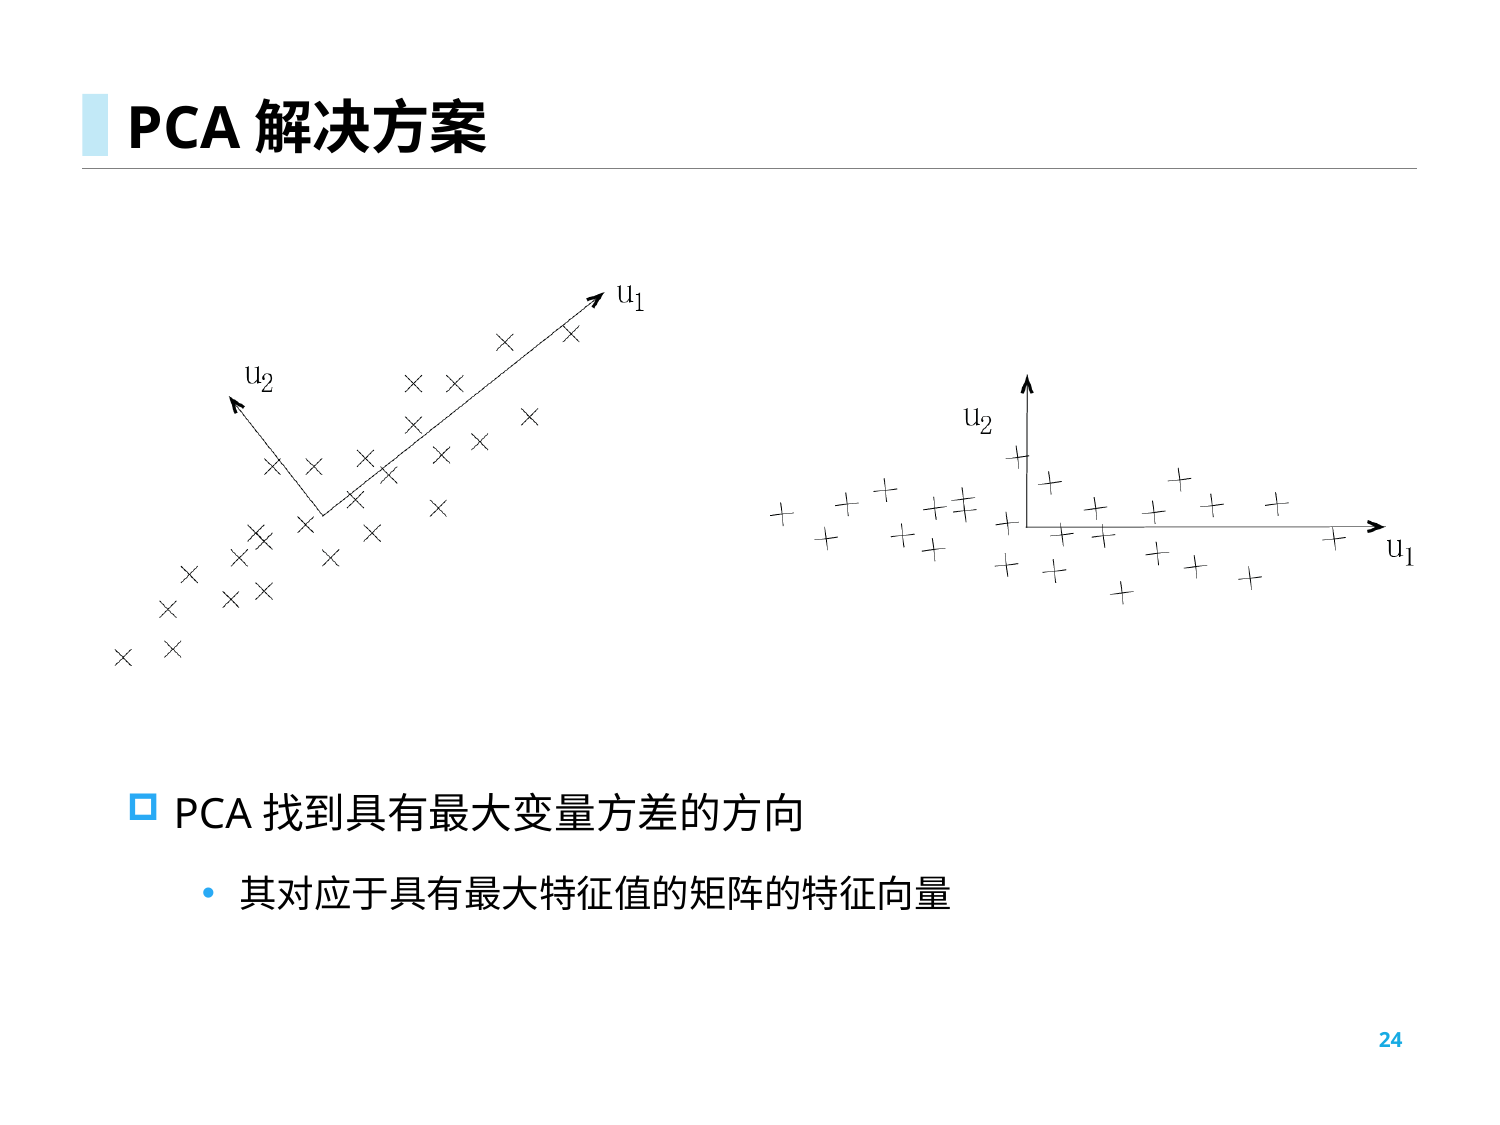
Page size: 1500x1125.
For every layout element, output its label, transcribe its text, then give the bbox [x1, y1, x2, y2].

picture [76, 254, 1423, 685]
slide_number 24 [1059, 1023, 1418, 1058]
title PCA解决方案 [111, 0, 1447, 169]
